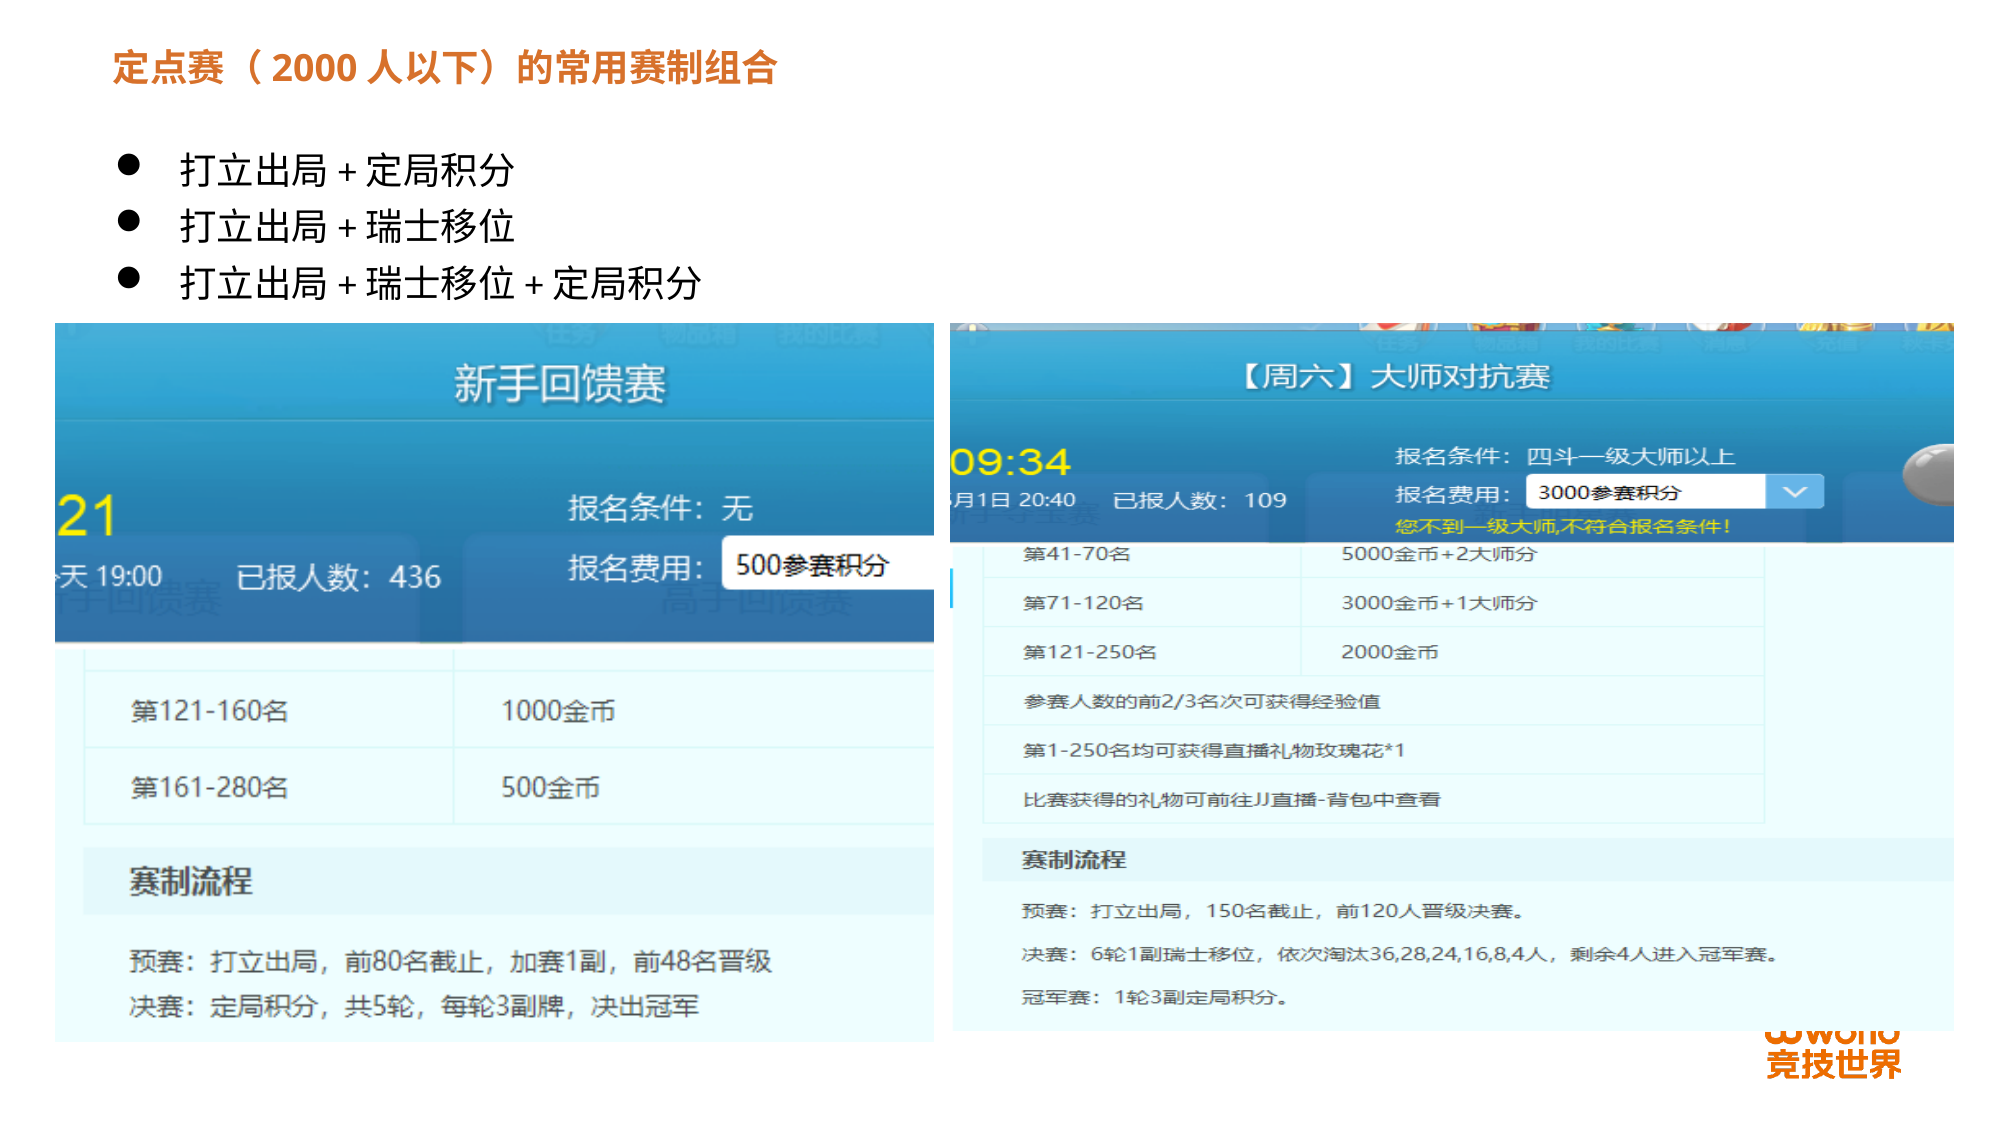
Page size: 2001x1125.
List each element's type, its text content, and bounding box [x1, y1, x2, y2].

text_box 定点赛（2000人以下）的常用赛制组合 [97, 36, 794, 141]
picture [55, 323, 934, 1042]
text_box 打立出局+定局积分 打立出局+瑞士移位 打立出局+瑞士移位+定局积分 [99, 128, 1500, 369]
picture [950, 323, 1954, 1079]
